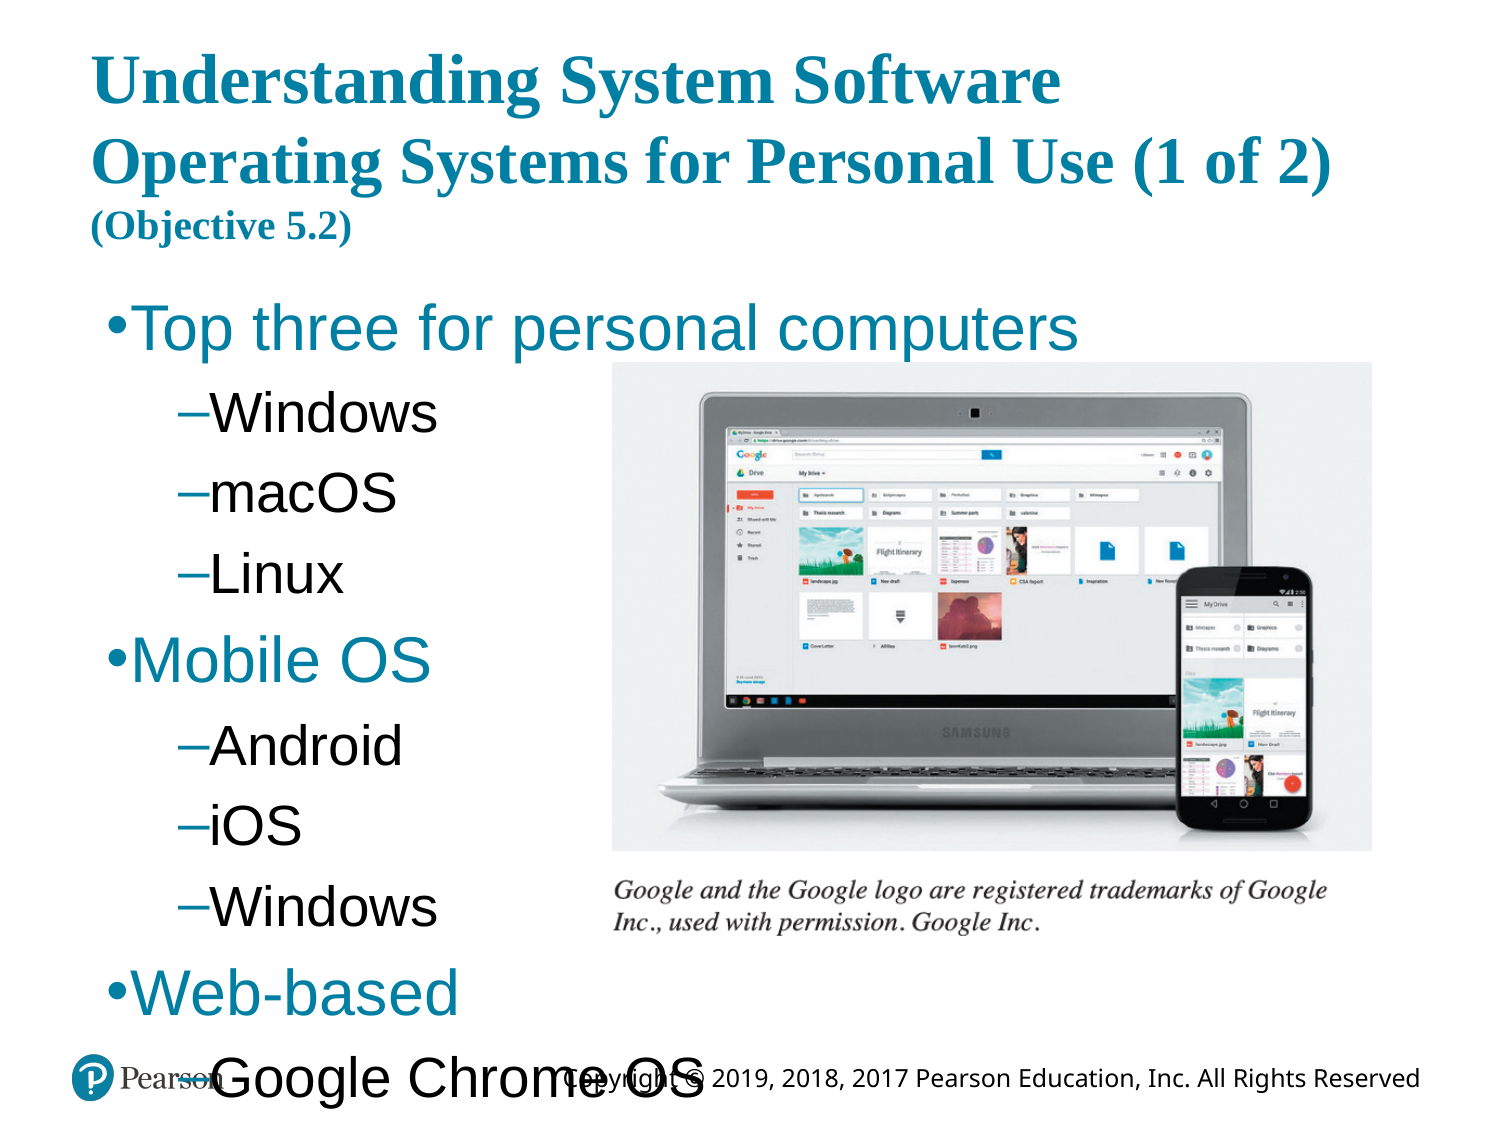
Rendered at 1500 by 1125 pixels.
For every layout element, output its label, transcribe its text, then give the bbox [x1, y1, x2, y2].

picture [612, 362, 1372, 938]
title Understanding System Software Operating Systems for Personal Use (1 of 2) (Objective 5.2) [75, 0, 1488, 262]
list Top three for personal computers Windows macOS Linux Mobile OS Android iOS Windows Web-based Google Chrome OS [75, 262, 1500, 1125]
